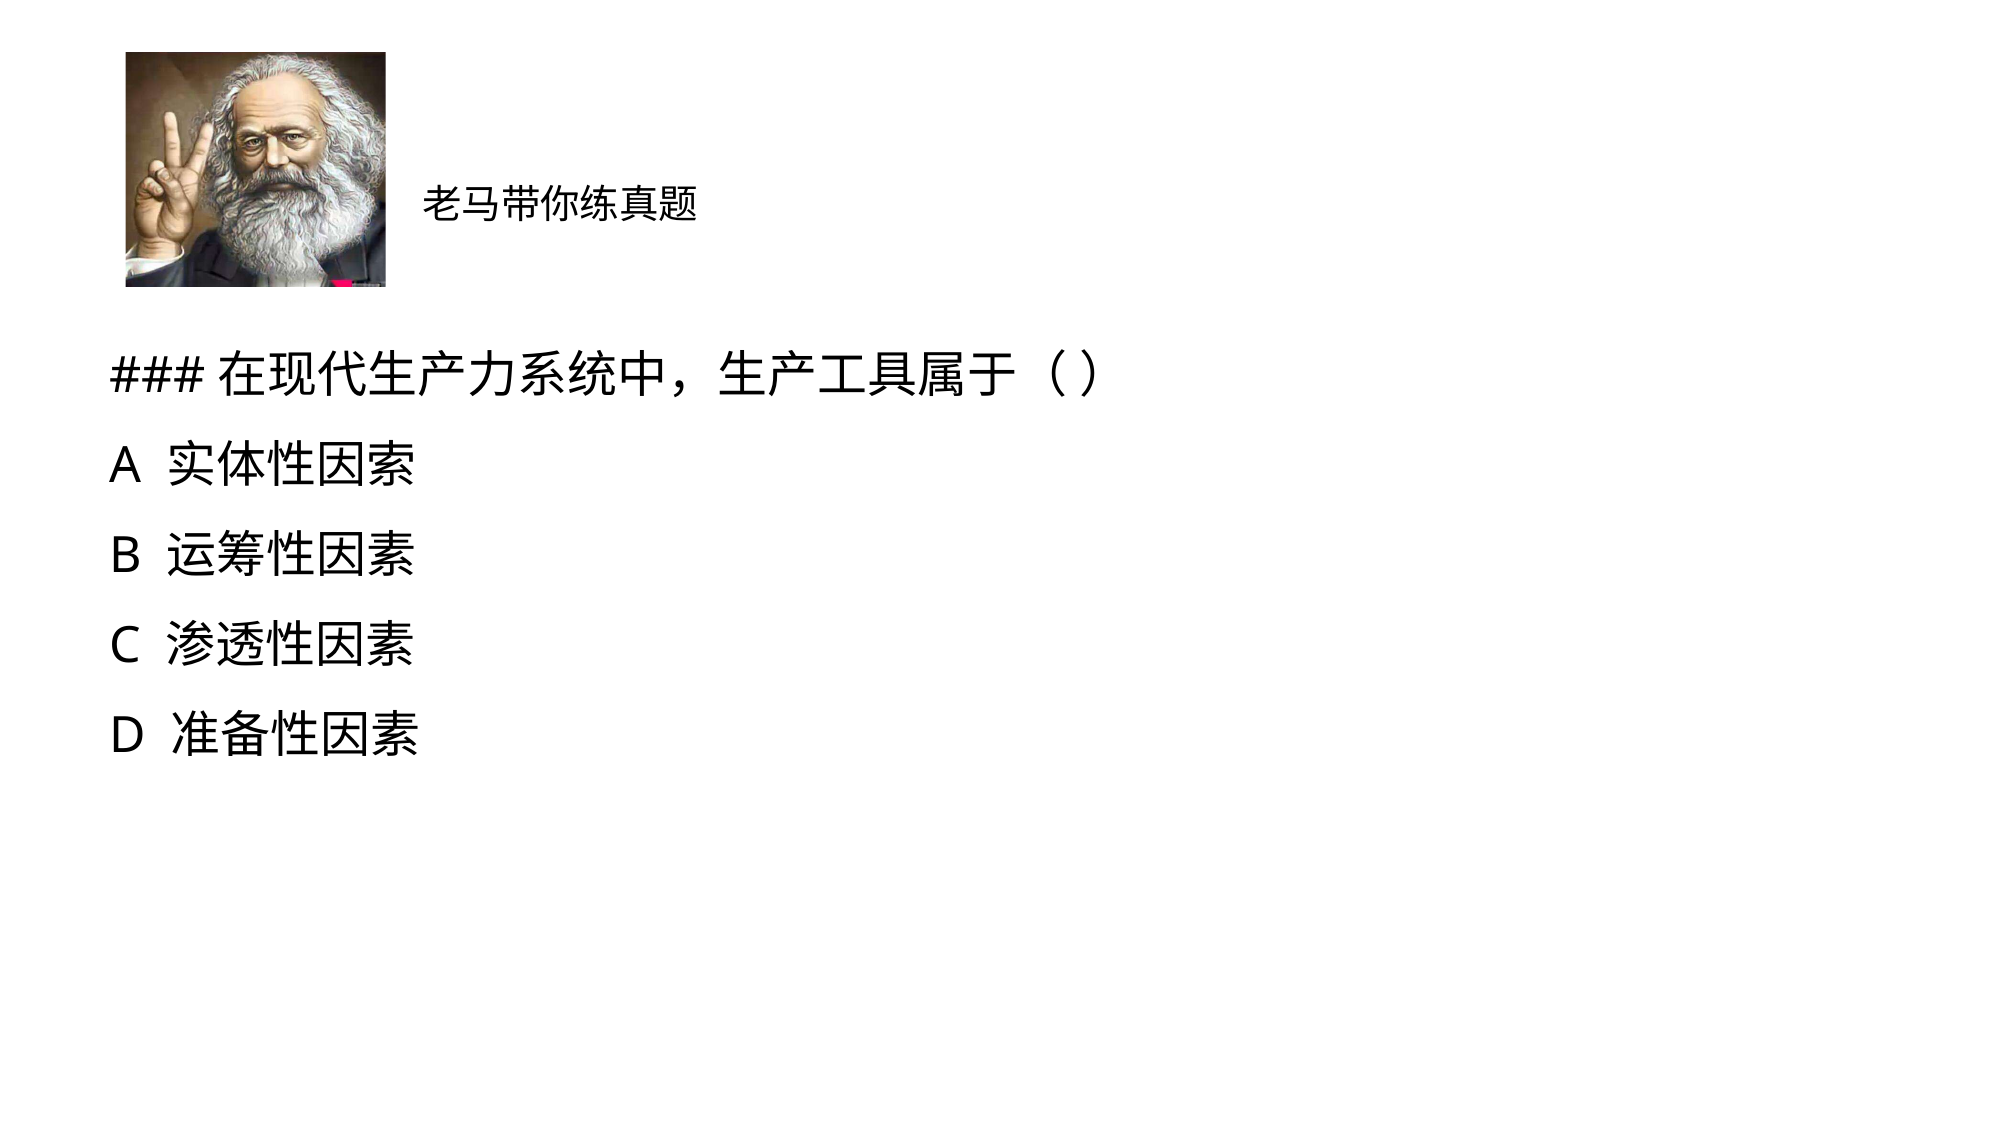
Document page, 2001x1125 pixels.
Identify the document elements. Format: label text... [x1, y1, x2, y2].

text_box 老马带你练真题 [407, 171, 1409, 287]
picture [125, 51, 386, 287]
list ###在现代生产力系统中，生产工具属于（ ） A 实体性因索 B 运筹性因素 C 渗透性因素 D 准备性因素 [94, 304, 1961, 686]
